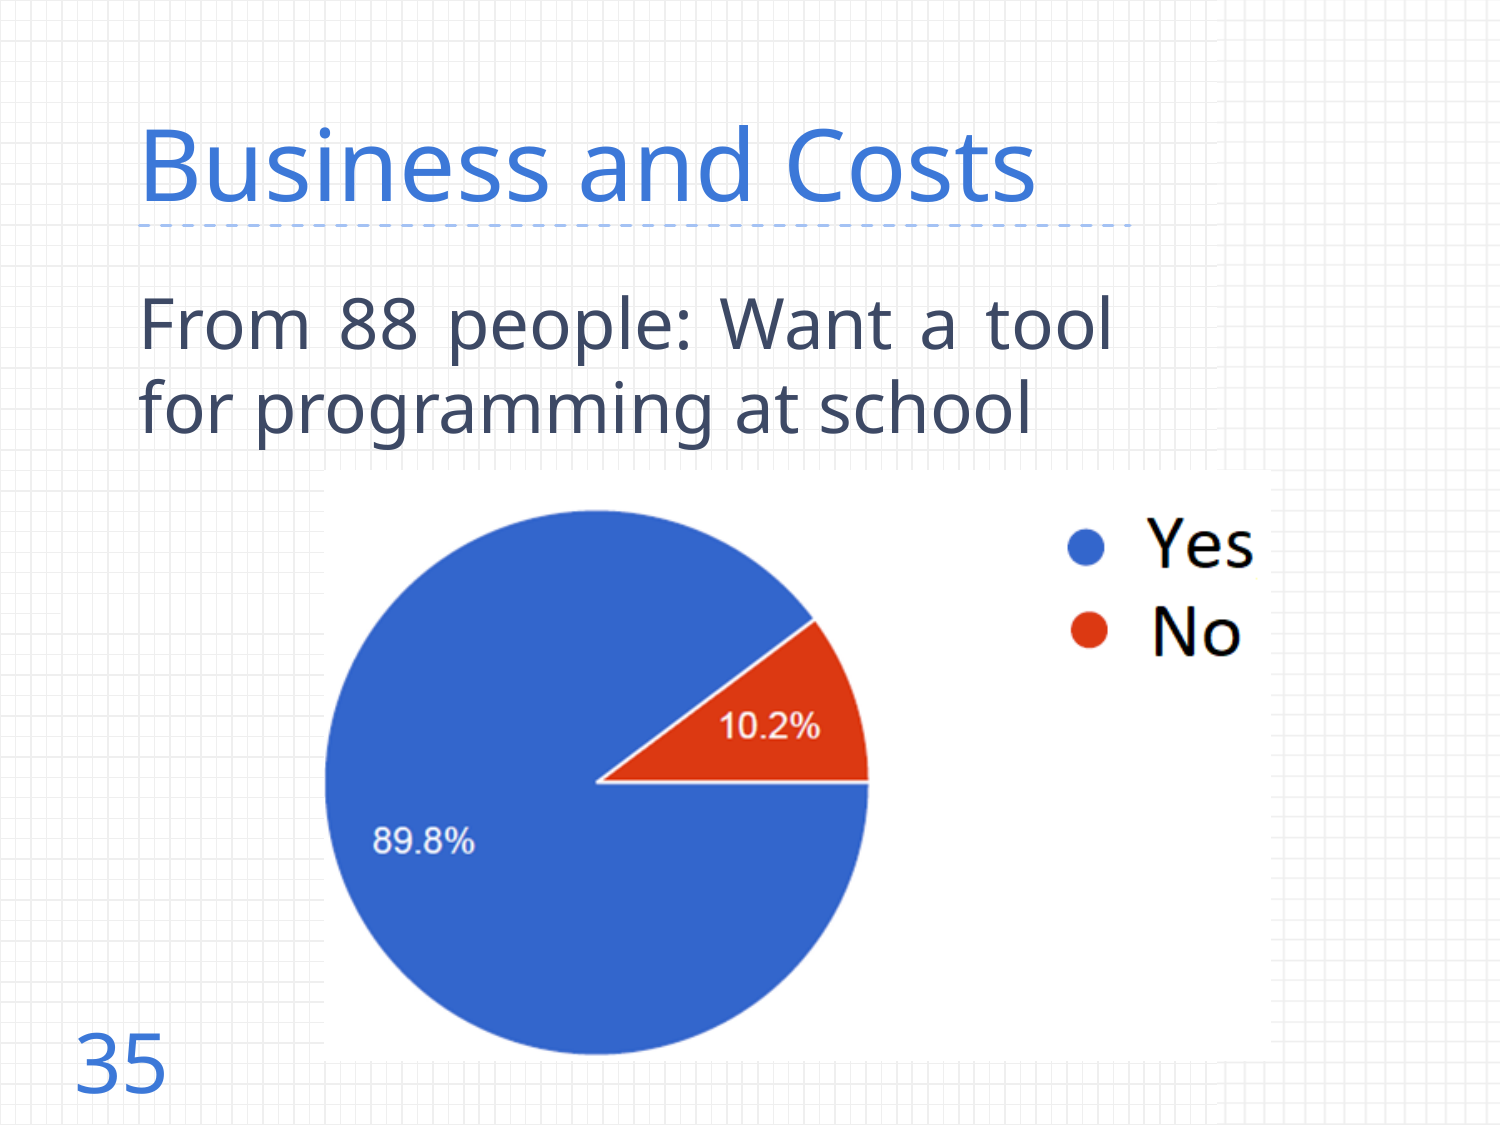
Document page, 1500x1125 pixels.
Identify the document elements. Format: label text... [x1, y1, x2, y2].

text_box 35 [59, 996, 195, 1125]
list From 88 people: Want a tool for programming at school [123, 263, 1132, 1053]
picture [324, 0, 1500, 1125]
title Business and Costs [122, 49, 1130, 237]
